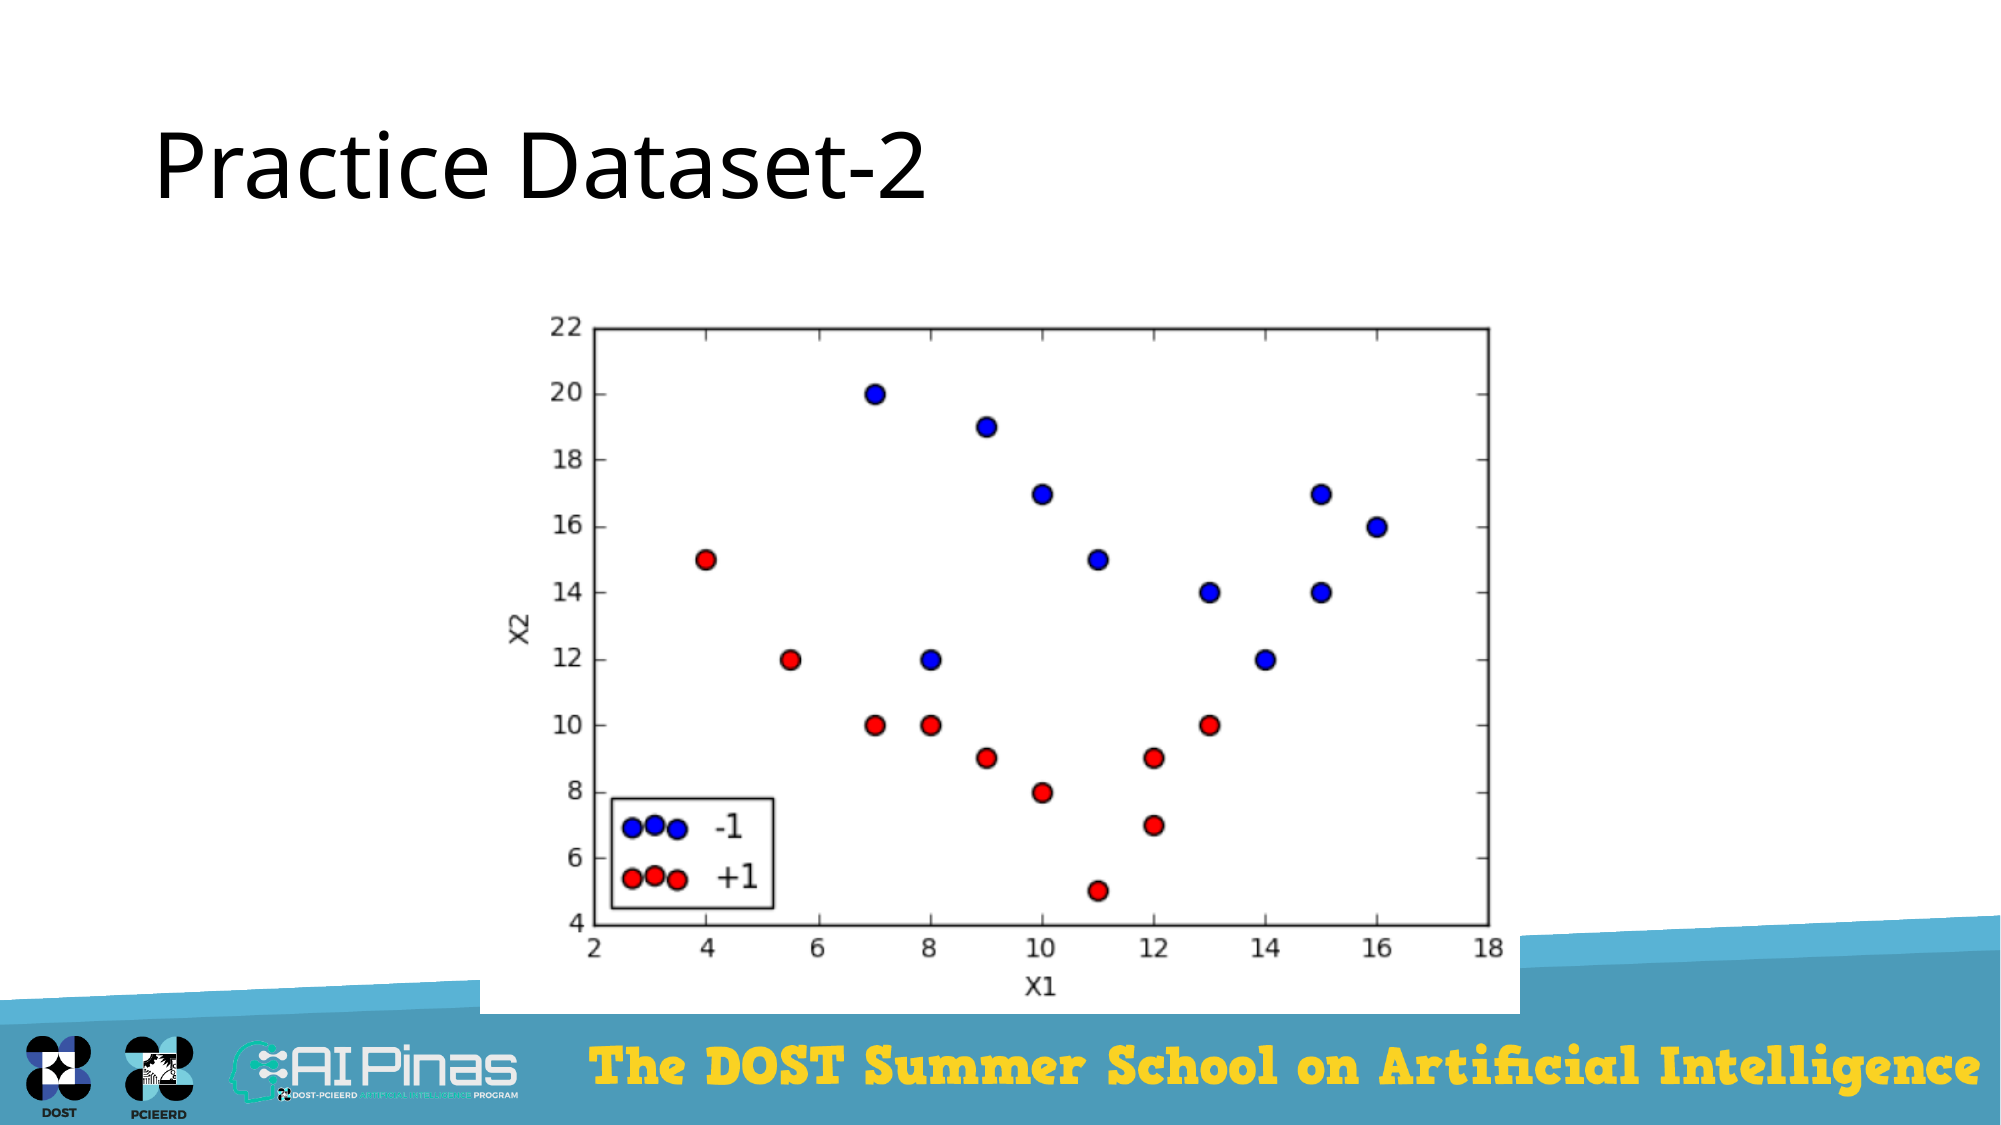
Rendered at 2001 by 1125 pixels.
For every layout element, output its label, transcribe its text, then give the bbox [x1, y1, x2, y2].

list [480, 299, 1520, 1014]
title Practice Dataset-2 [137, 59, 1863, 278]
picture [0, 0, 2001, 1125]
